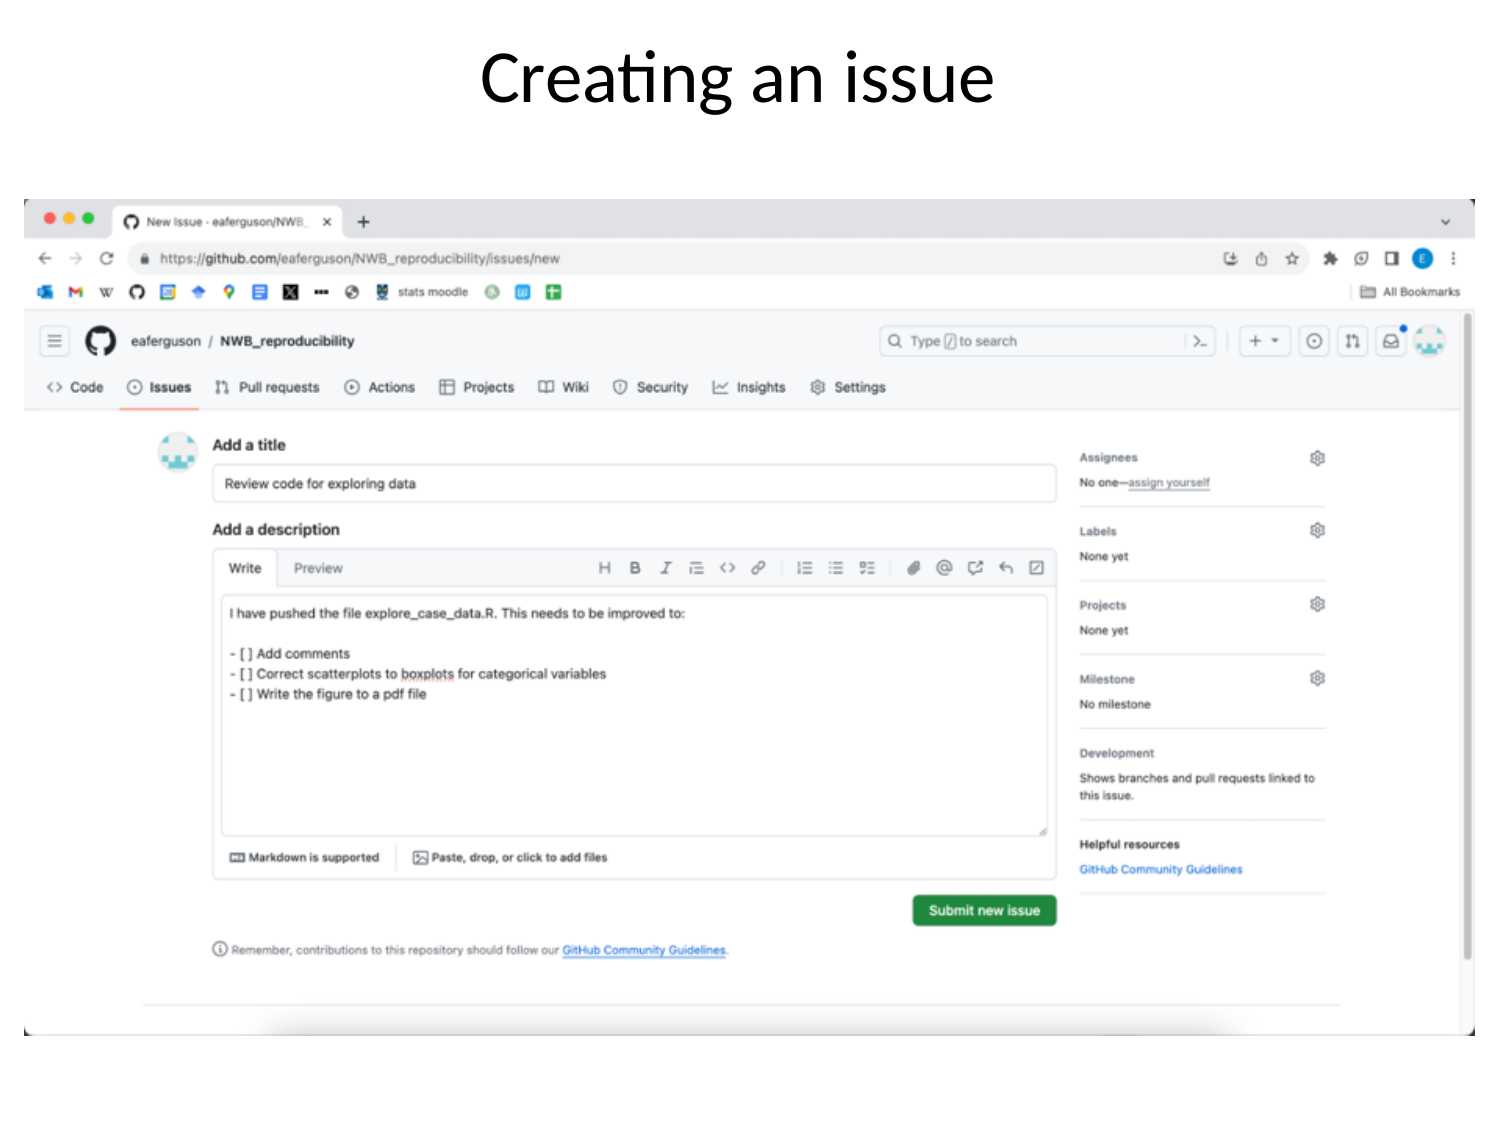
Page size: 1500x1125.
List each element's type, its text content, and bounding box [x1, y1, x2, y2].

text_box Creating an issue [464, 12, 1035, 153]
picture [24, 199, 1476, 1036]
